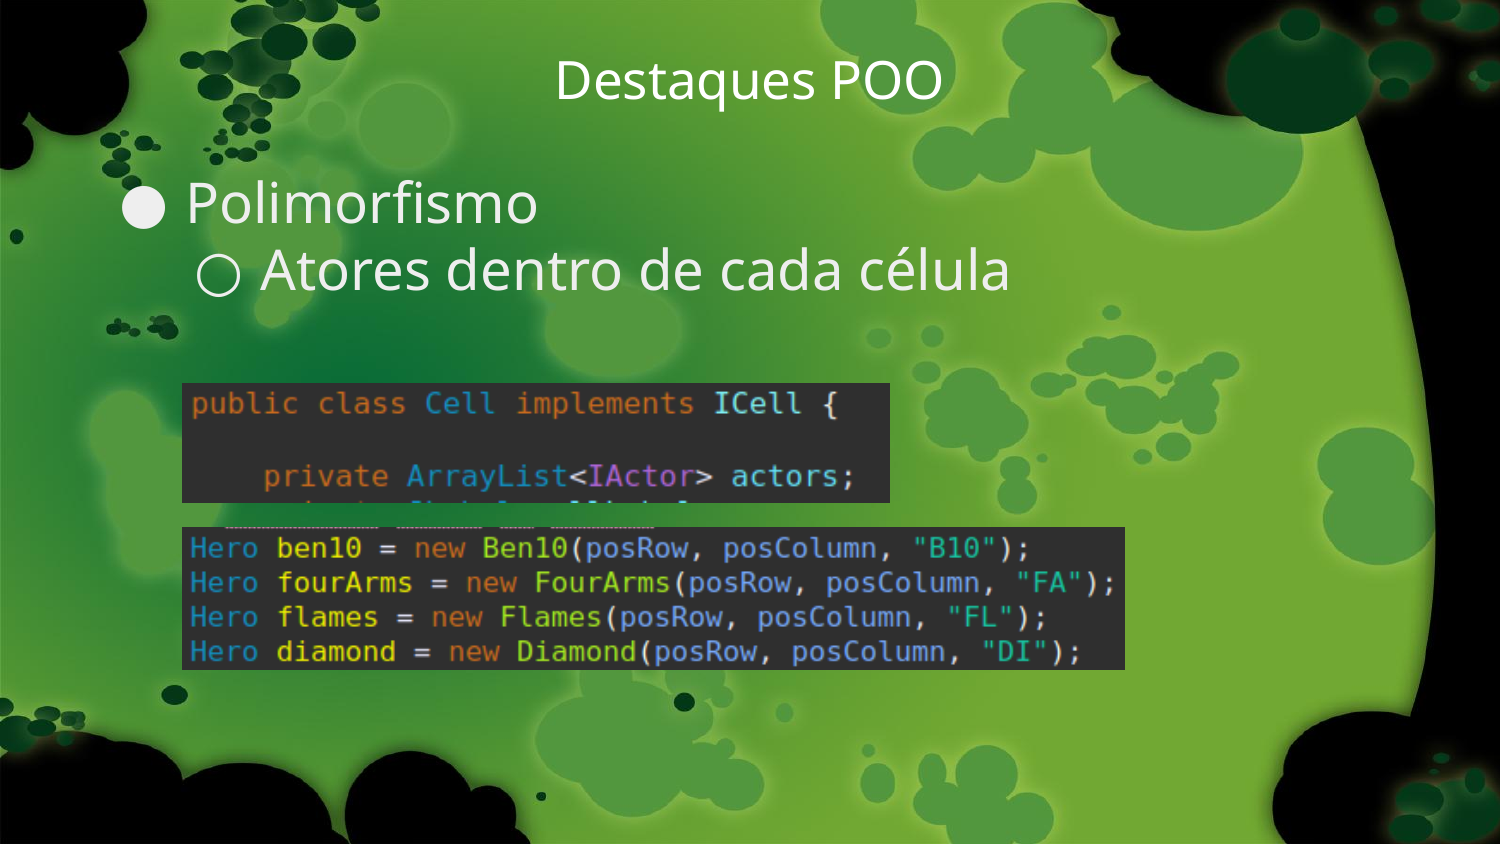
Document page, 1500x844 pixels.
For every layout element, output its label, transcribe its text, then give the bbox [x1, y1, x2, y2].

text_box Polimorfismo Atores dentro de cada célula [95, 152, 1162, 318]
title Destaques POO [51, 32, 1449, 127]
picture [0, 0, 1500, 844]
